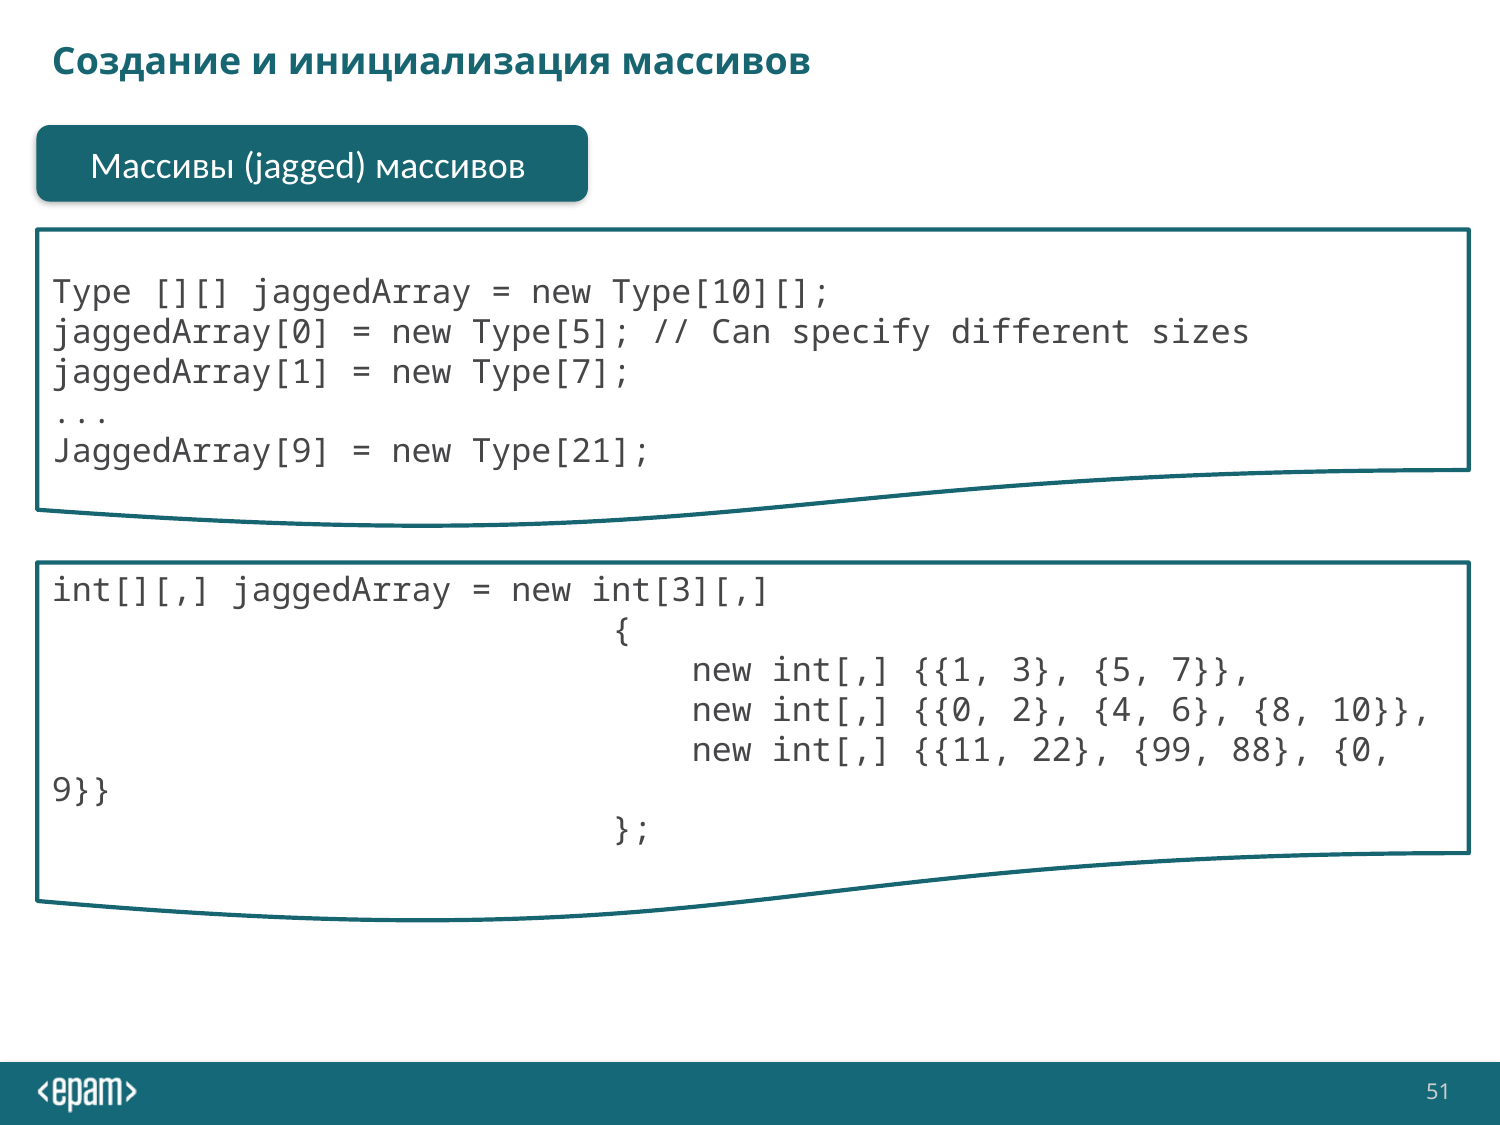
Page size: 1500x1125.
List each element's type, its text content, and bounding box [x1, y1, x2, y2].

picture [37, 1077, 137, 1113]
text_box Type [][] jaggedArray = new Type[10][]; jaggedArray[0] = new Type[5]; // Can specify different sizes jaggedArray[1] = new Type[7]; ... JaggedArray[9] = new Type[21]; [35, 227, 1471, 528]
text_box Массивы (jagged) массивов [36, 125, 588, 202]
title Создание и инициализация массивов [37, 29, 1469, 90]
text_box int[][,] jaggedArray = new int[3][,] { new int[,] {{1, 3}, {5, 7}}, new int[,] {{0, 2}, {4, 6}, {8, 10}}, new int[,] {{11, 22}, {99, 88}, {0, 9}} }; [35, 560, 1471, 923]
